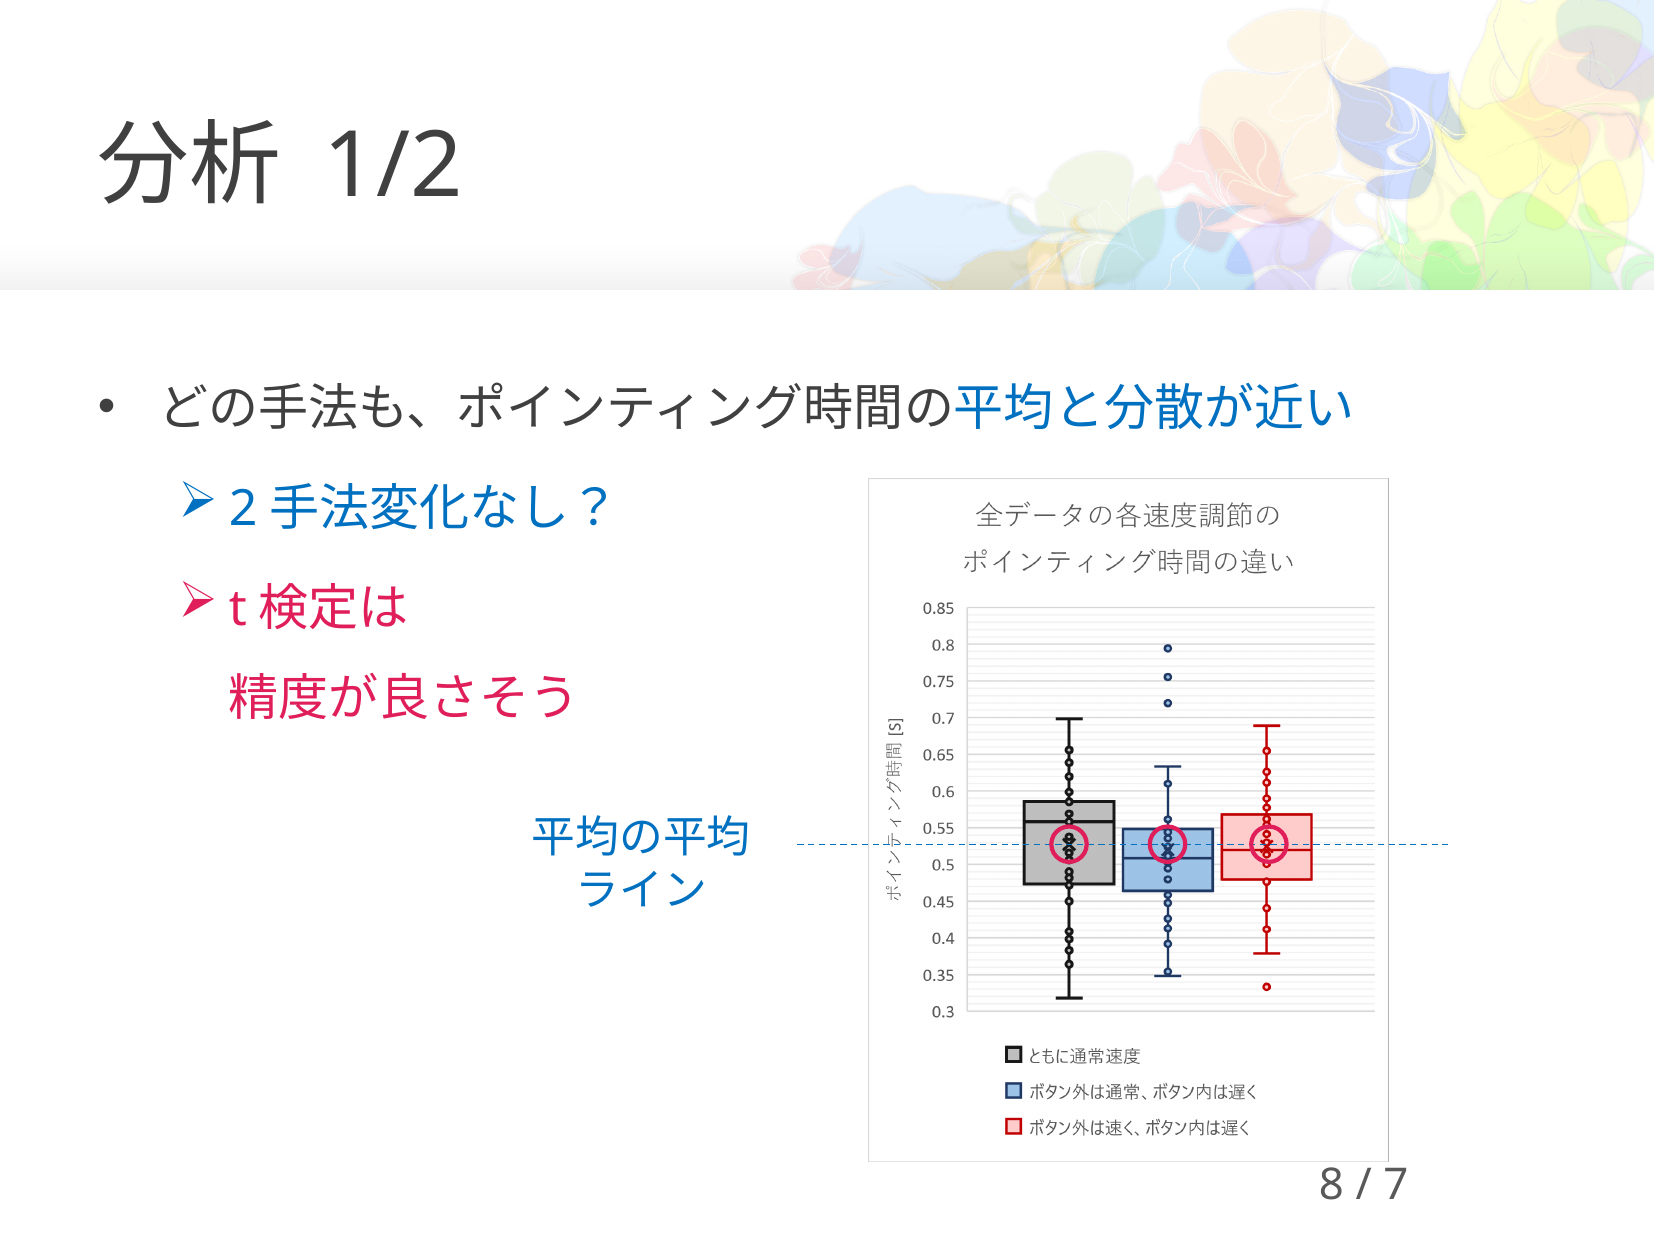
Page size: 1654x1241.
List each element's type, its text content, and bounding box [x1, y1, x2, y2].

picture [868, 845, 1389, 1163]
picture [0, 0, 1654, 290]
text_box 平均の平均 ライン [517, 801, 766, 922]
list どの手法も、ポインティング時間の平均と分散が近い 2手法変化なし？ t検定は 精度が良さそう [80, 336, 1574, 1211]
picture [868, 478, 1389, 844]
title 分析 1/2 [80, 100, 1574, 219]
